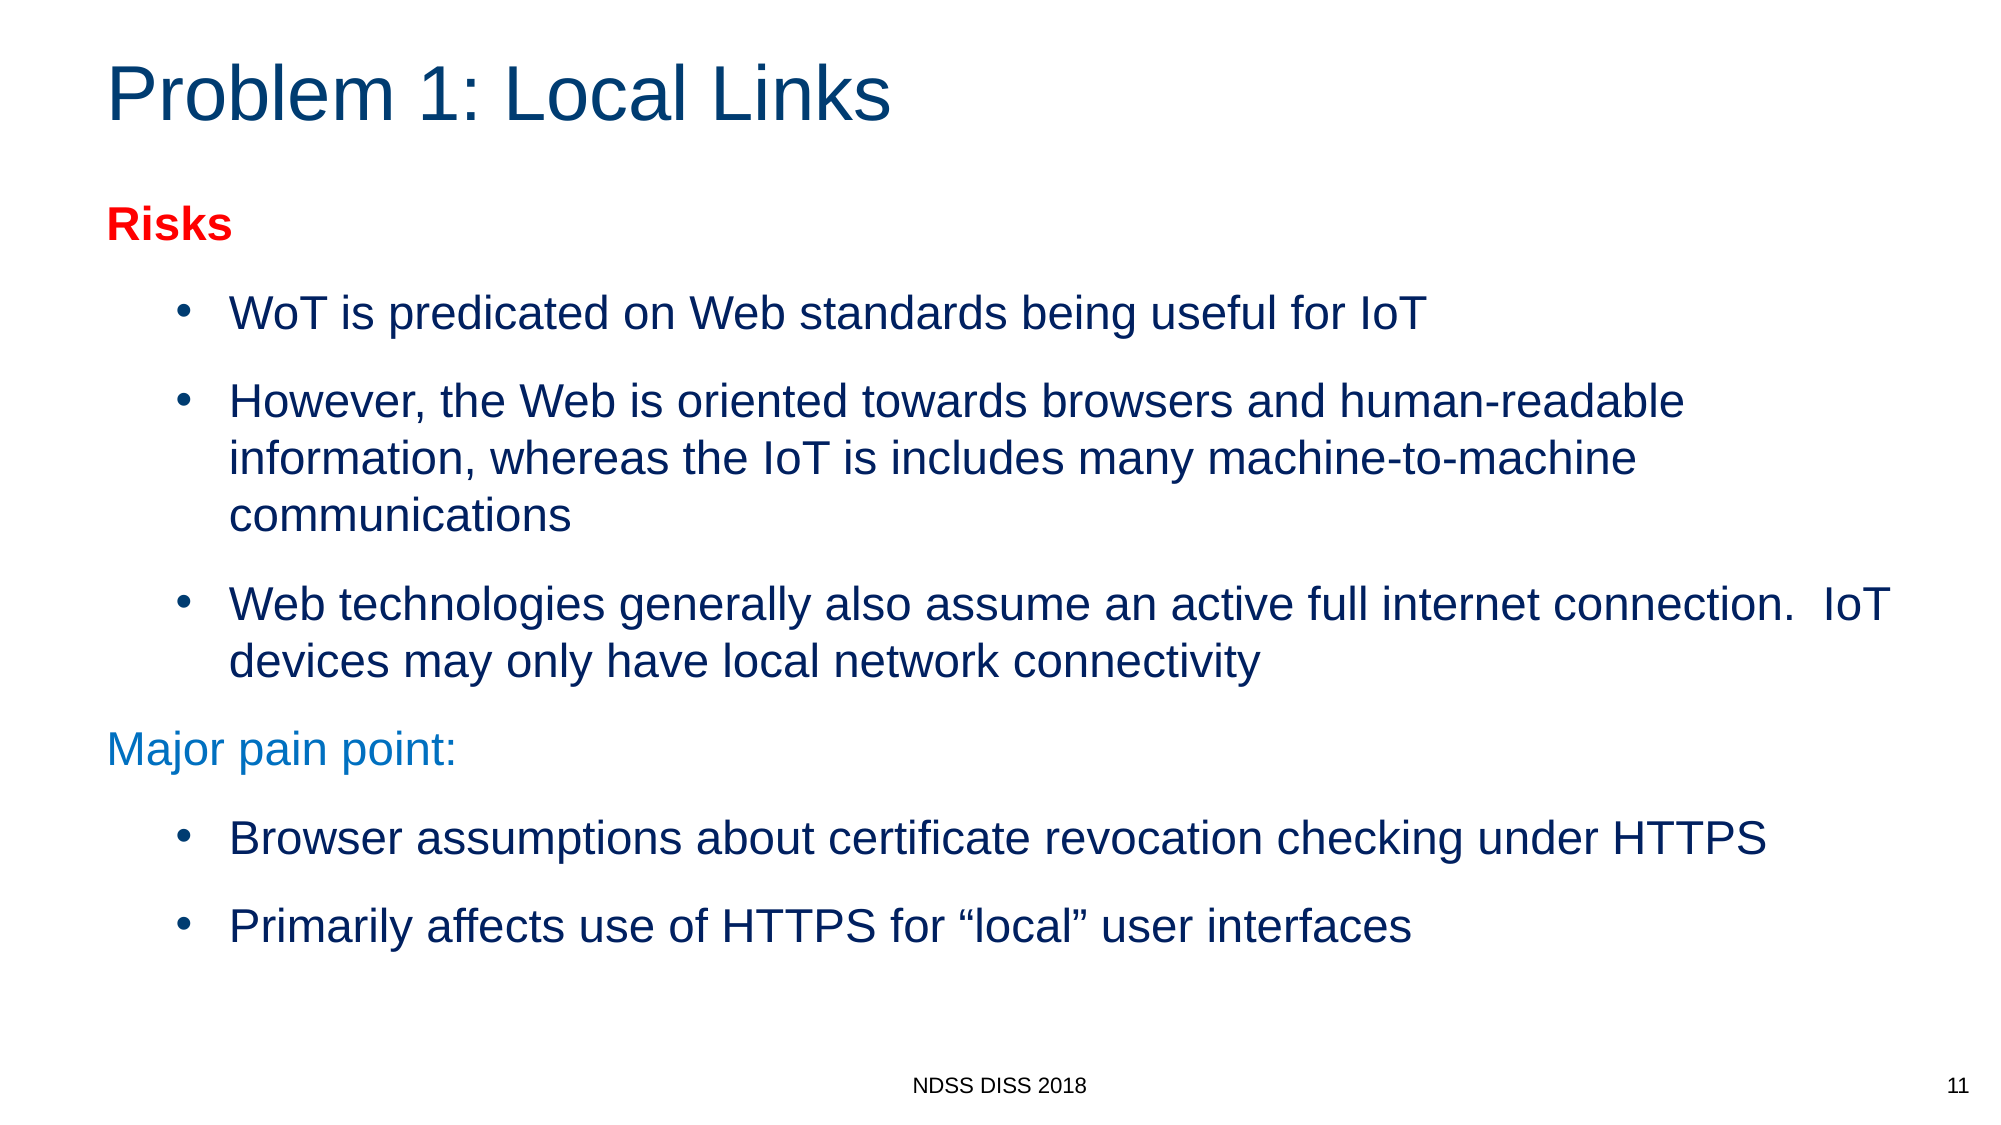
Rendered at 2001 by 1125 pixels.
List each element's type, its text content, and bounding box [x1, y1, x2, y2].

footer NDSS DISS 2018 [683, 1055, 1317, 1116]
slide_number 11 [1503, 1055, 1970, 1116]
list Risks WoT is predicated on Web standards being useful for IoT However, the Web is oriented towards browsers and human-readable information, whereas the IoT is includes many machine-to-machine communications Web technologies generally also assume an active full internet connection. IoT devices may only have local network connectivity Major pain point: Browser assumptions about certificate revocation checking under HTTPS Primarily affects use of HTTPS for “local” user interfaces [91, 178, 1911, 970]
title Problem 1: Local Links [91, 27, 1817, 155]
